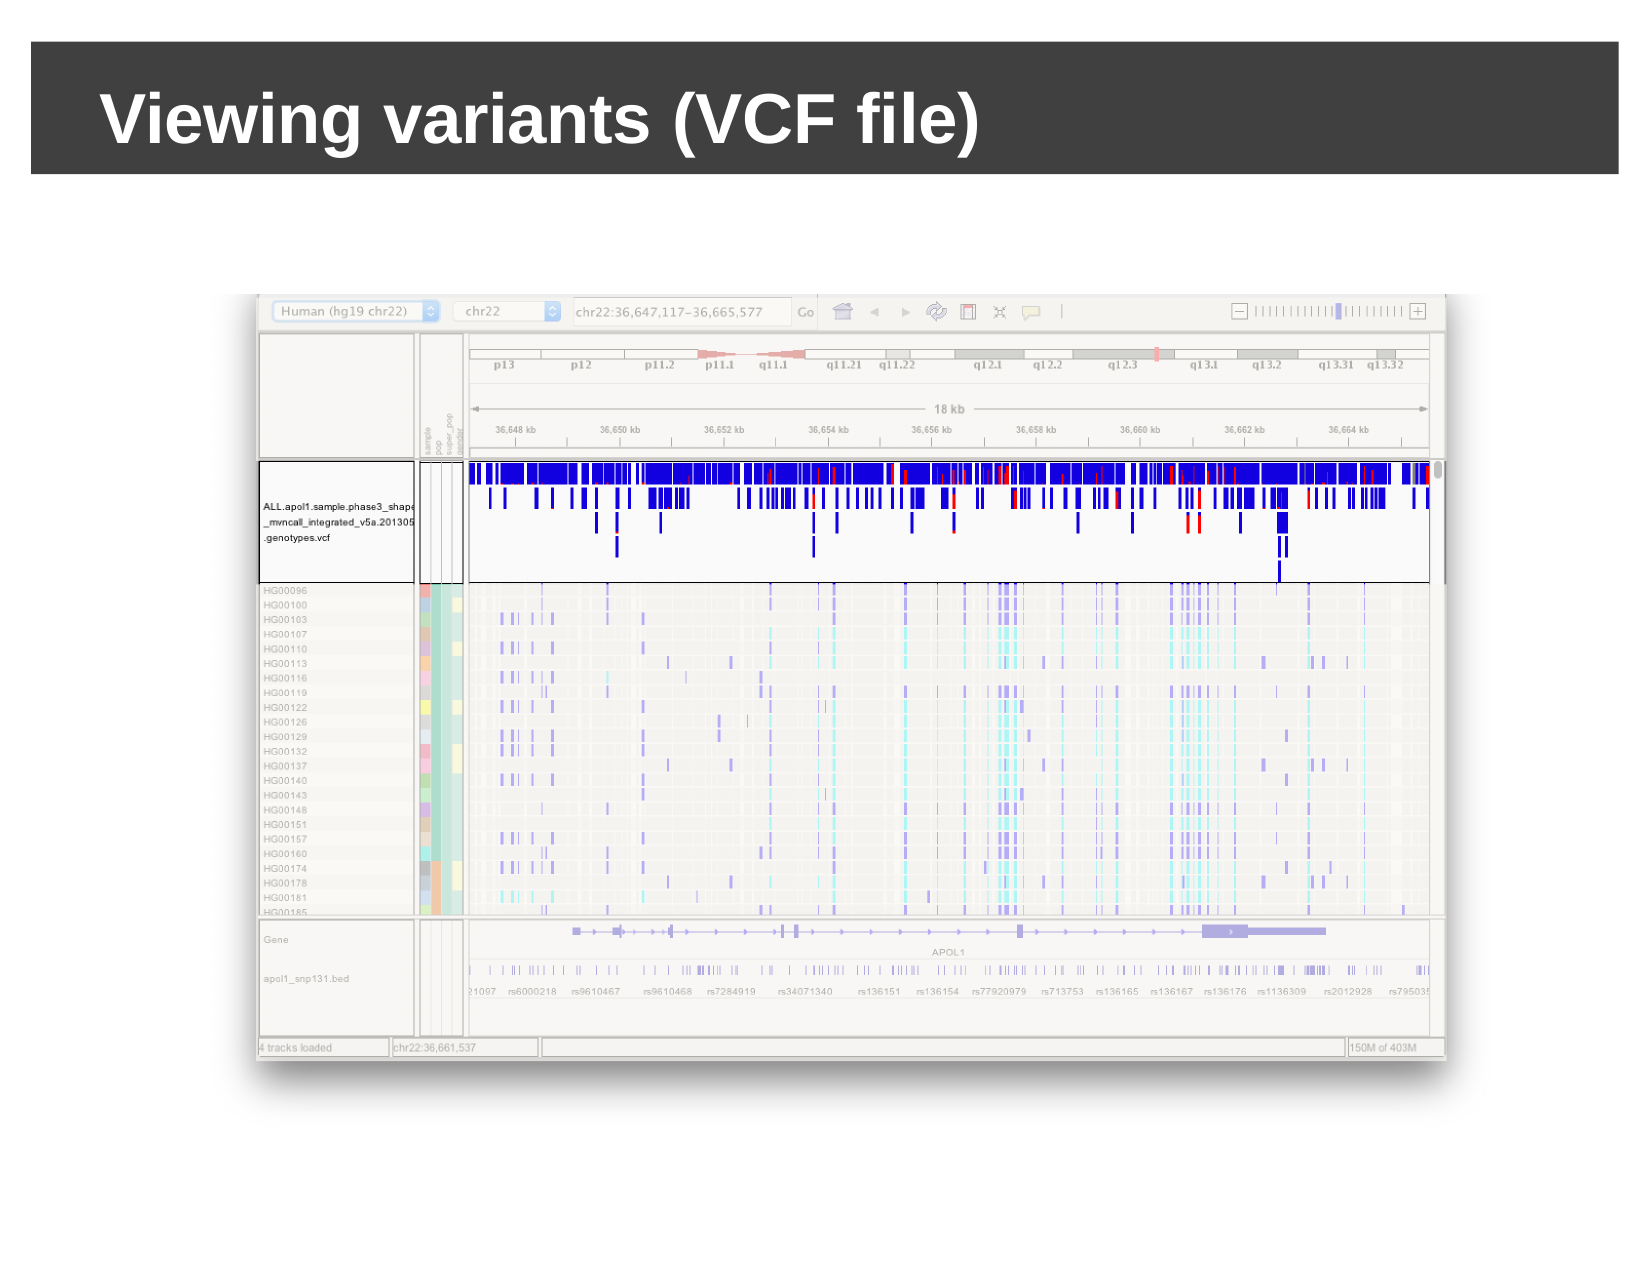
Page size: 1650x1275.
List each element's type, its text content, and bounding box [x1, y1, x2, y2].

text_box [256, 297, 1447, 461]
title Viewing variants (VCF file) [97, 70, 988, 286]
text_box [203, 294, 1500, 1135]
text_box [256, 584, 1447, 1062]
